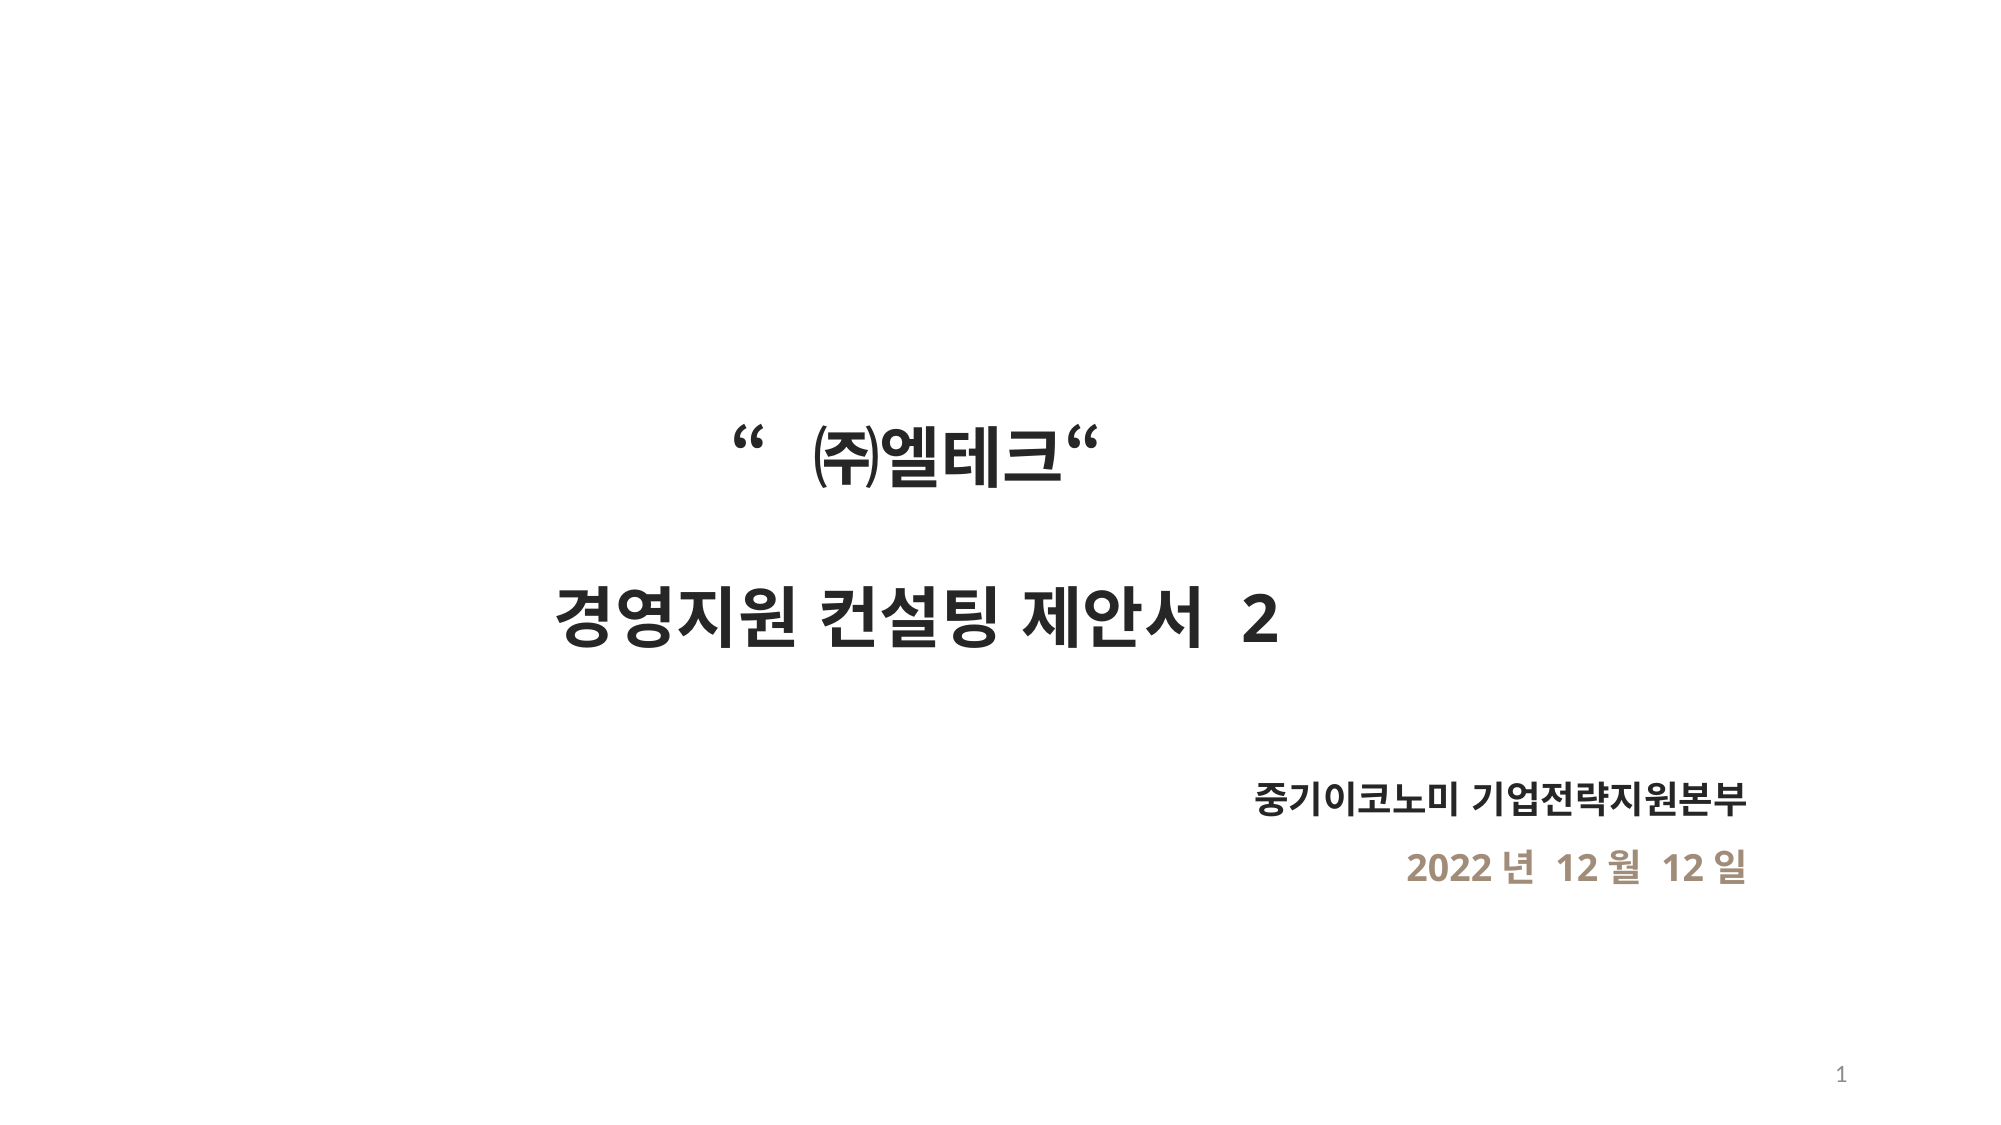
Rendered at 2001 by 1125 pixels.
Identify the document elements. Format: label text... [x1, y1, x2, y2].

text_box “㈜엘테크“ 경영지원 컨설팅 제안서 2 [372, 408, 1461, 664]
slide_number 1 [1412, 1042, 1863, 1103]
text_box 중기이코노미 기업전략지원본부 2022년 12월 12일 [1169, 746, 1773, 896]
